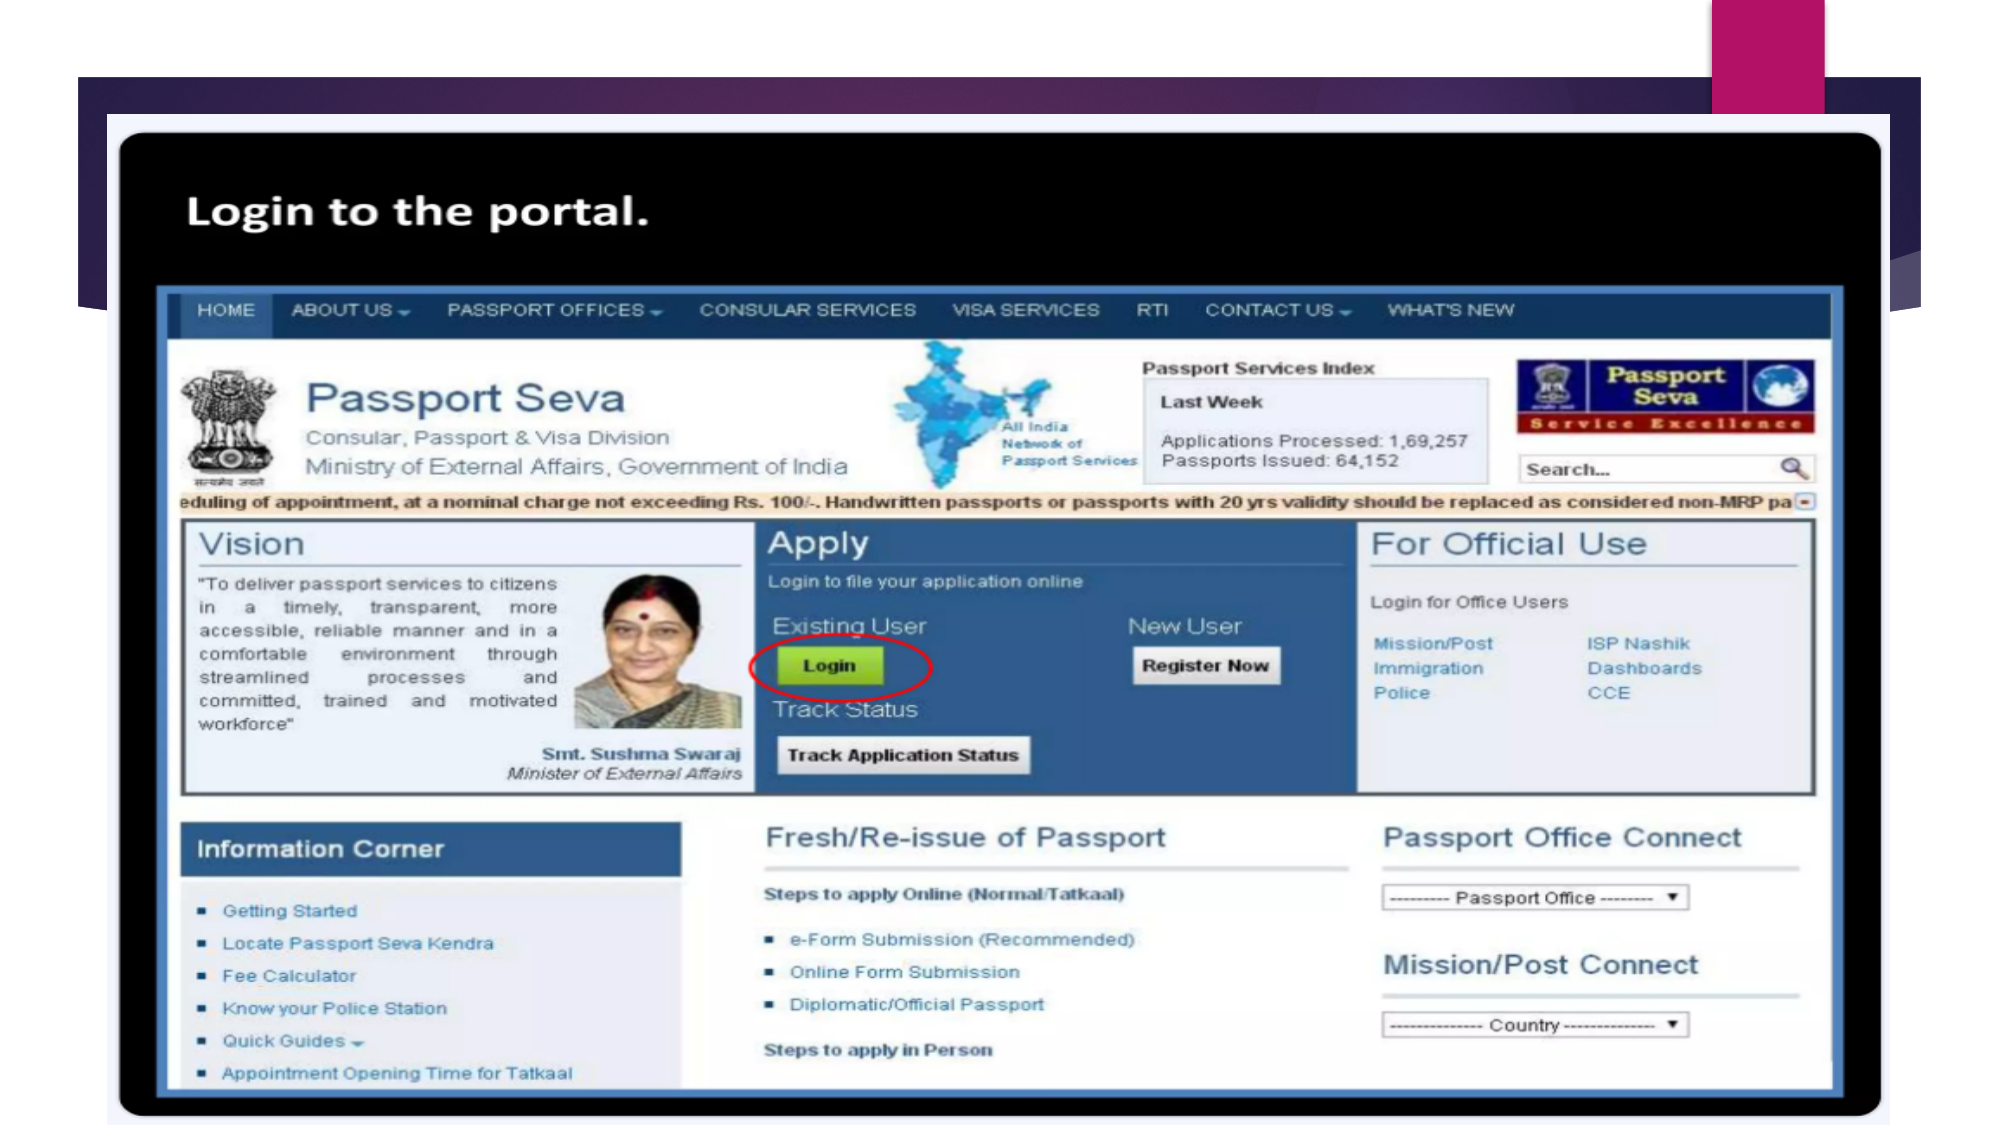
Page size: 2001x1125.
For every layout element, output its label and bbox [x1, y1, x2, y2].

picture [106, 113, 1891, 1125]
